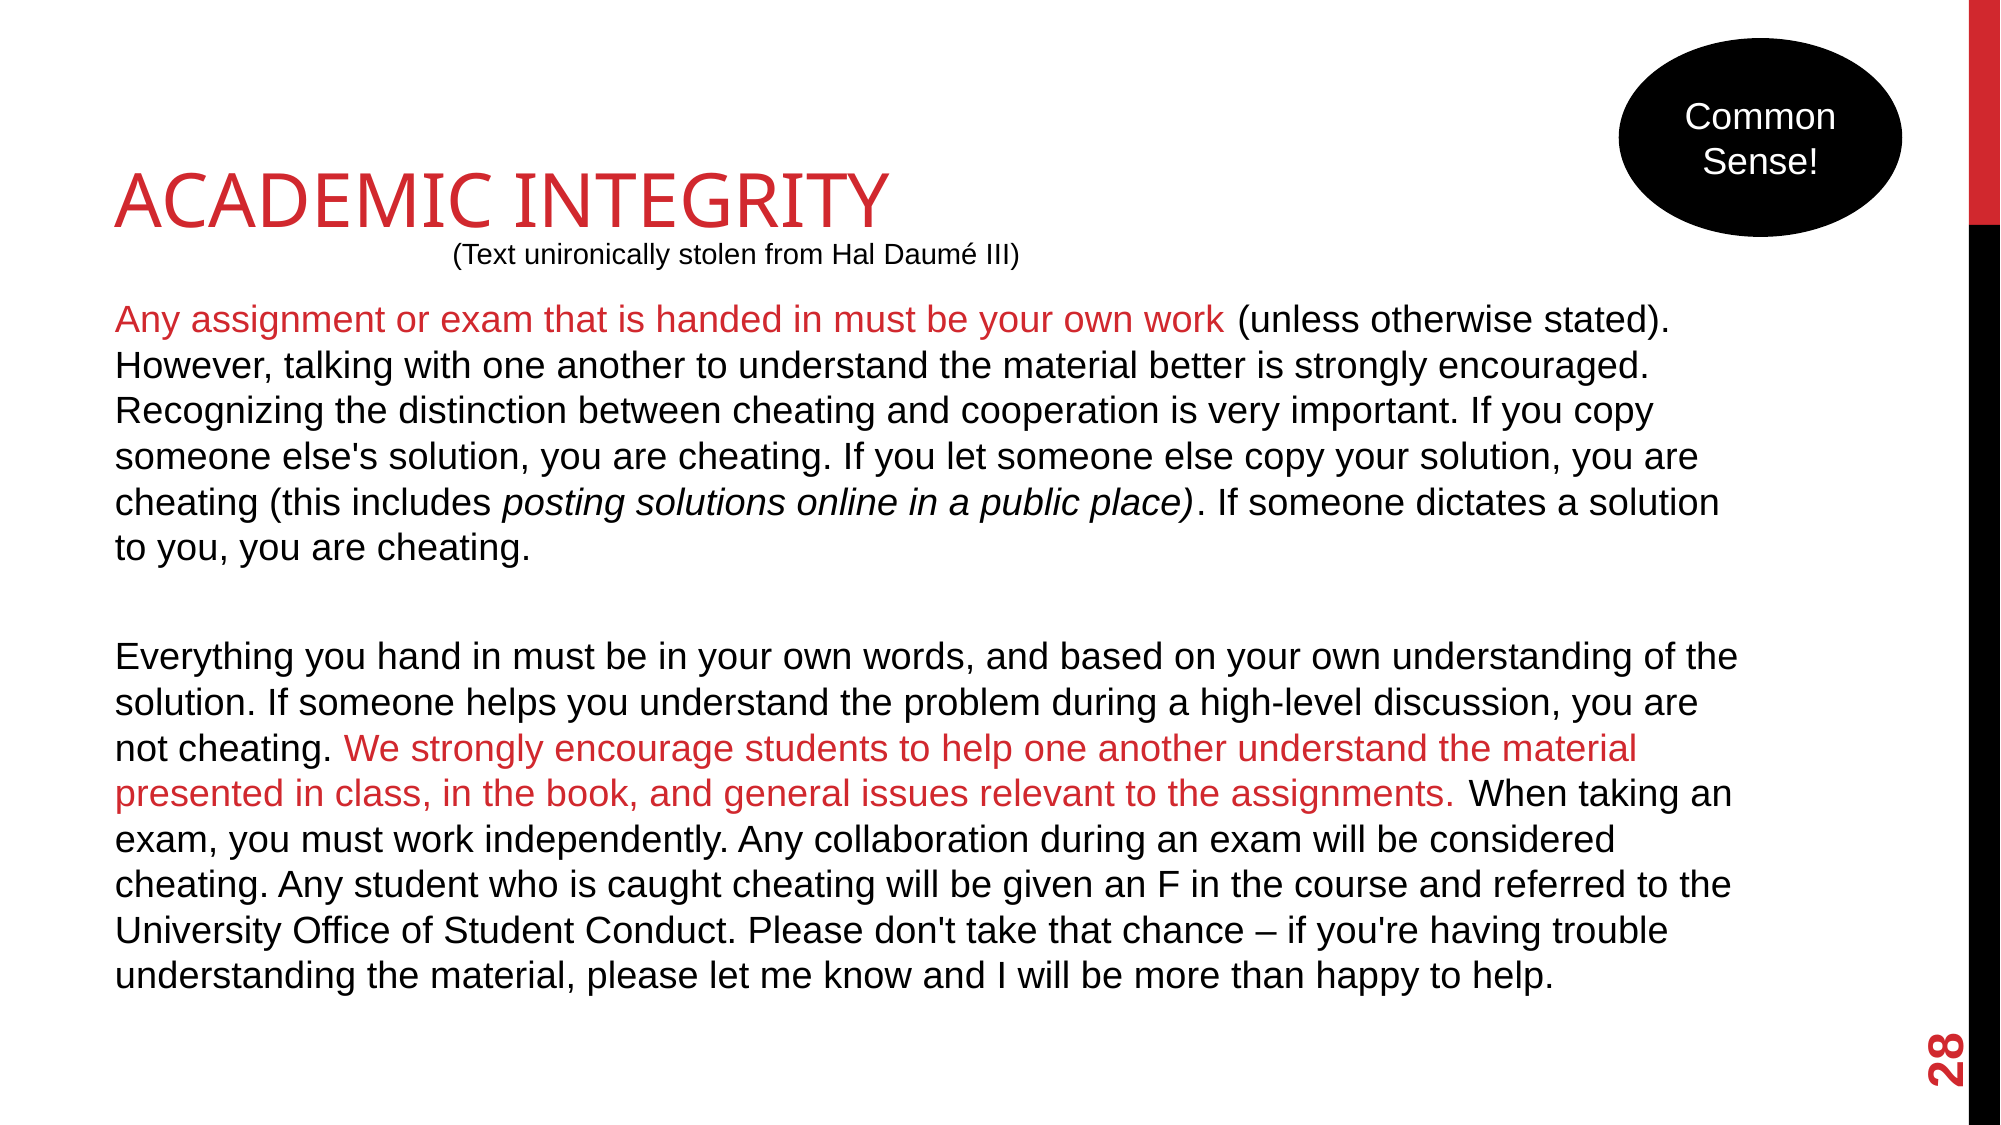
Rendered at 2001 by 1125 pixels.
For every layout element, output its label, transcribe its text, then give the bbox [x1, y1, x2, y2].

text_box (Text unironically stolen from Hal Daumé III) [386, 228, 1036, 279]
text_box Common Sense! [1621, 40, 1900, 235]
slide_number ‹#› [1903, 887, 1984, 1104]
list Any assignment or exam that is handed in must be your own work (unless otherwise stated). However, talking with one another to understand the material better is strongly encouraged. Recognizing the distinction between cheating and cooperation is very important. If you copy someone else's solution, you are cheating. If you let someone else copy your solution, you are cheating (this includes posting solutions online in a public place). If someone dictates a solution to you, you are cheating. Everything you hand in must be in your own words, and based on your own understanding of the solution. If someone helps you understand the problem during a high-level discussion, you are not cheating. We strongly encourage students to help one another understand the material presented in class, in the book, and general issues relevant to the assignments. When taking an exam, you must work independently. Any collaboration during an exam will be considered cheating. Any student who is caught cheating will be given an F in the course and referred to the University Office of Student Conduct. Please don't take that chance – if you're having trouble understanding the material, please let me know and I will be more than happy to help. [99, 287, 1767, 1005]
title ACADEMIC INTEGRITY [99, 25, 1367, 250]
